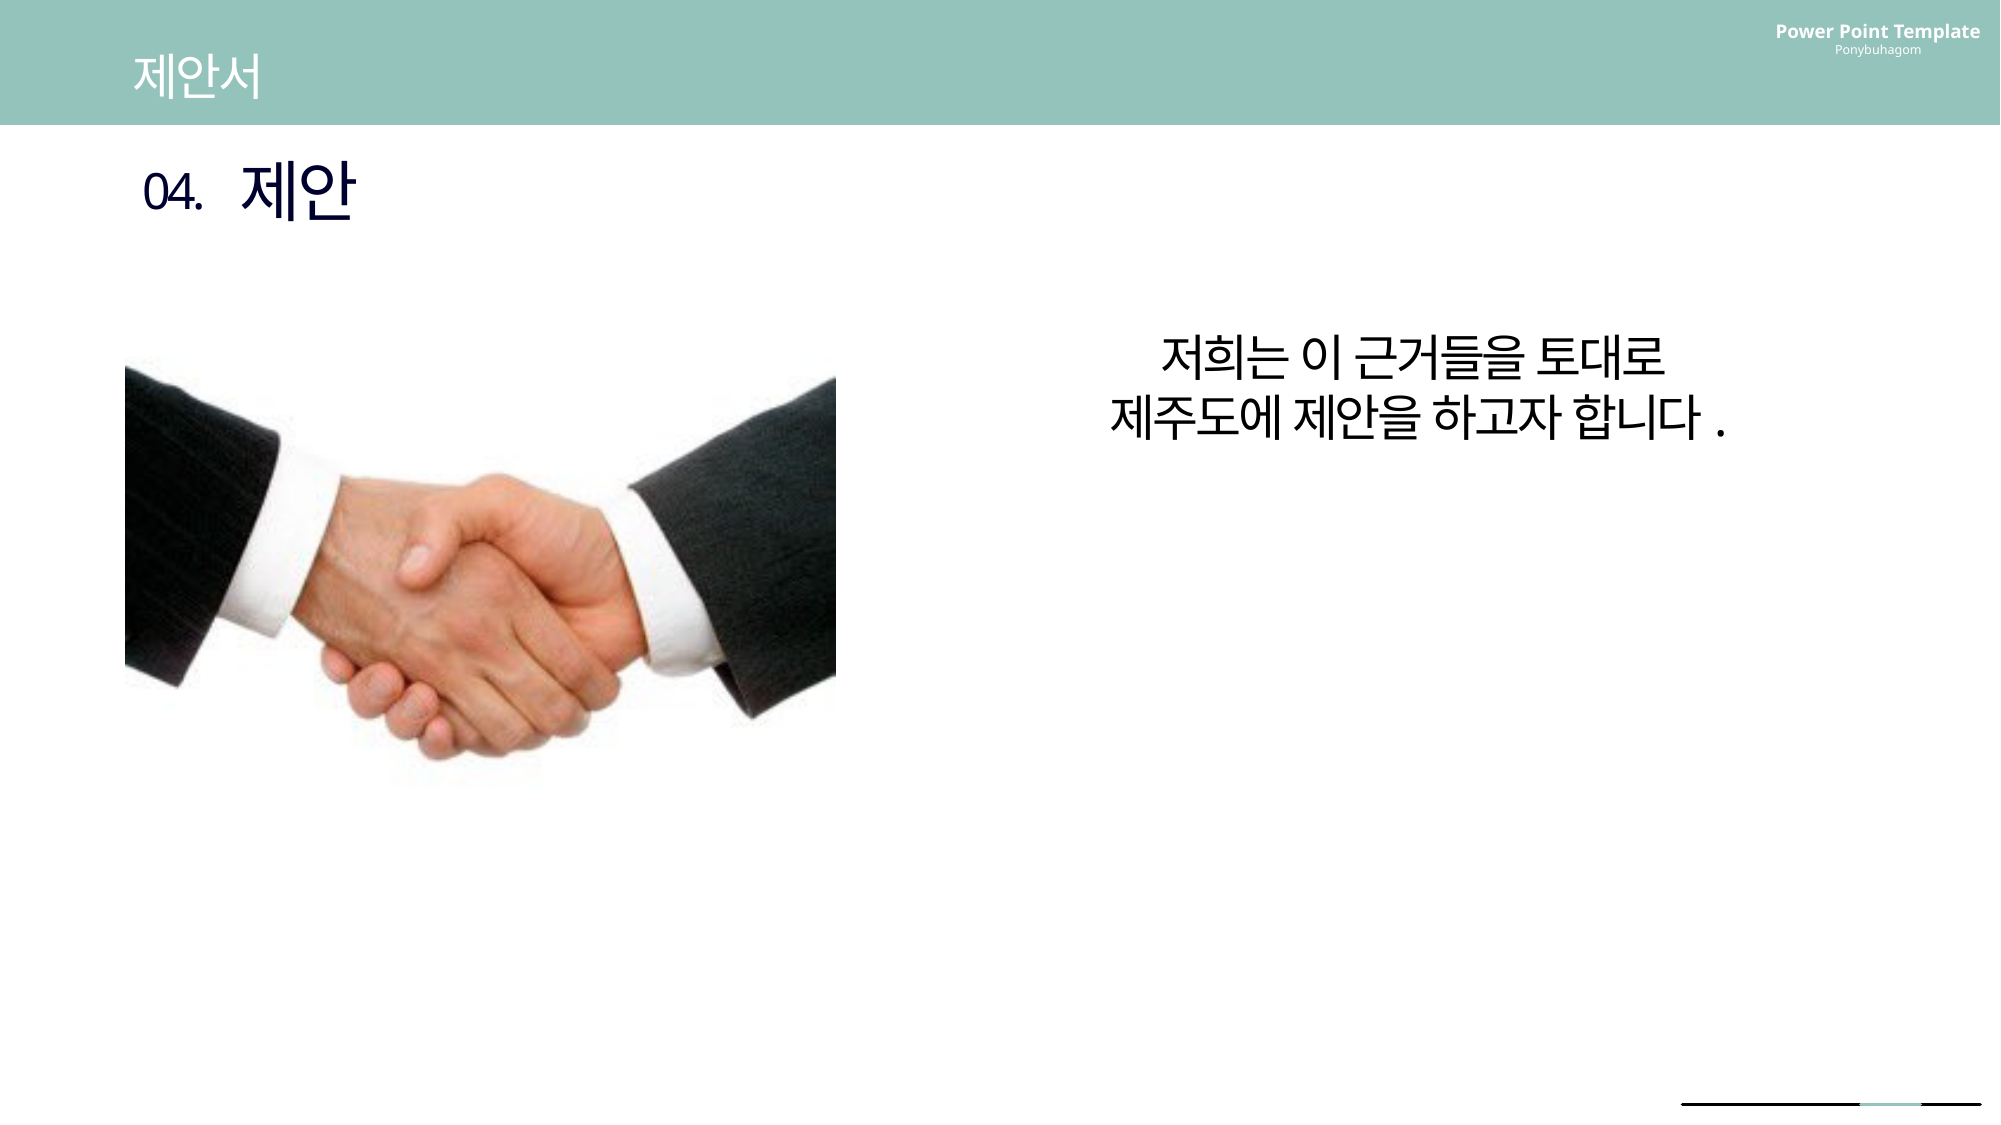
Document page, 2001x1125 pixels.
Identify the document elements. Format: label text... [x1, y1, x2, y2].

text_box 저희는 이 근거들을 토대로 제주도에 제안을 하고자 합니다. [861, 318, 1977, 454]
text_box 제안 [224, 142, 374, 237]
picture [125, 318, 836, 807]
text_box Power Point Template Ponybuhagom [1760, 12, 1996, 65]
text_box 제안서 [117, 37, 280, 113]
text_box 04. [127, 152, 221, 227]
